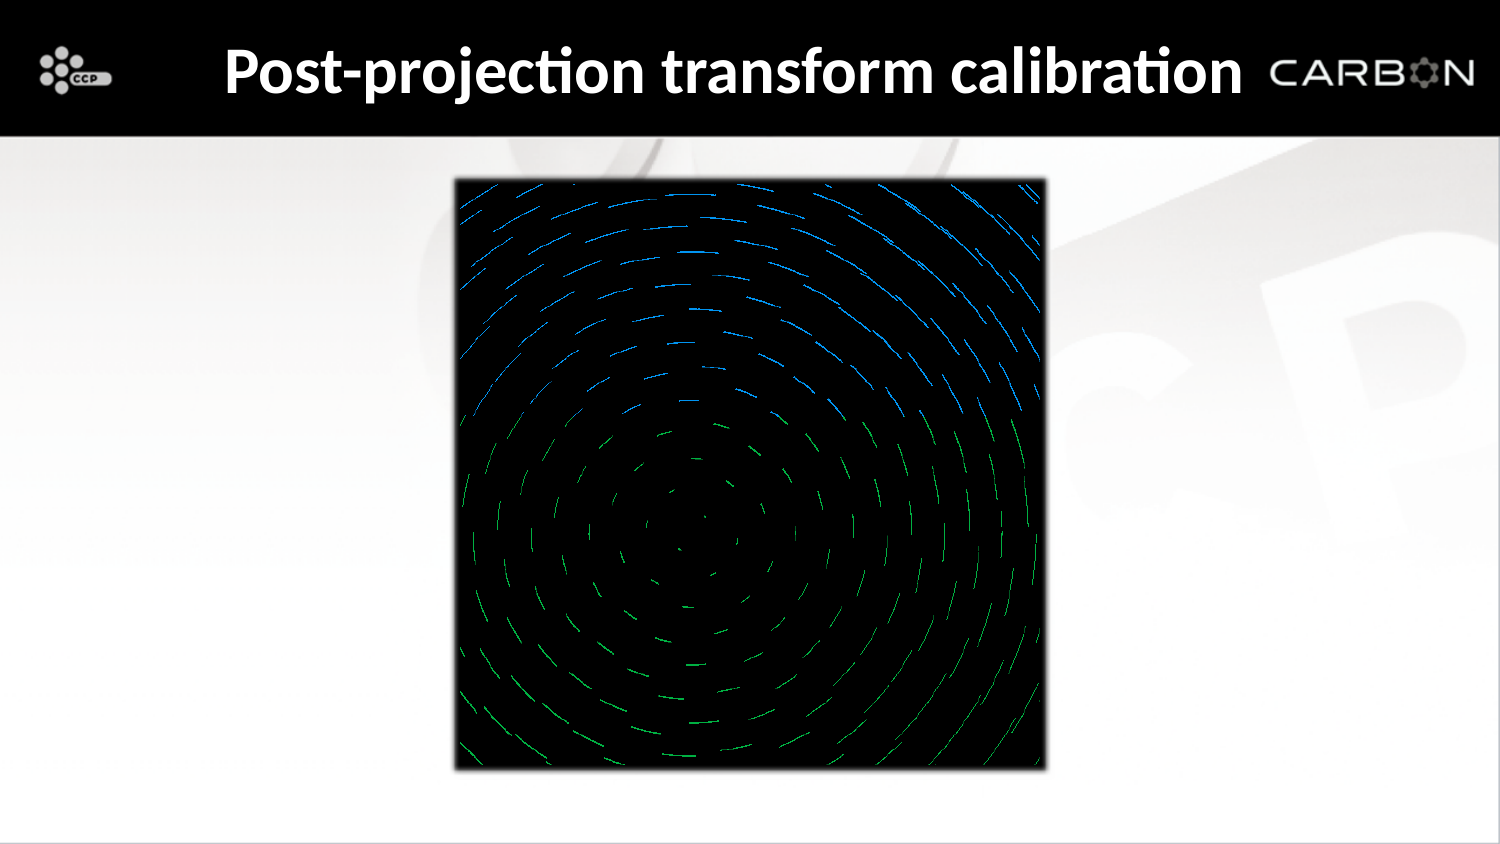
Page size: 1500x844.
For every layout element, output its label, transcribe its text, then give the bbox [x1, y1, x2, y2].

picture [0, 0, 1500, 844]
title Post-projection transform calibration [75, 0, 1425, 135]
